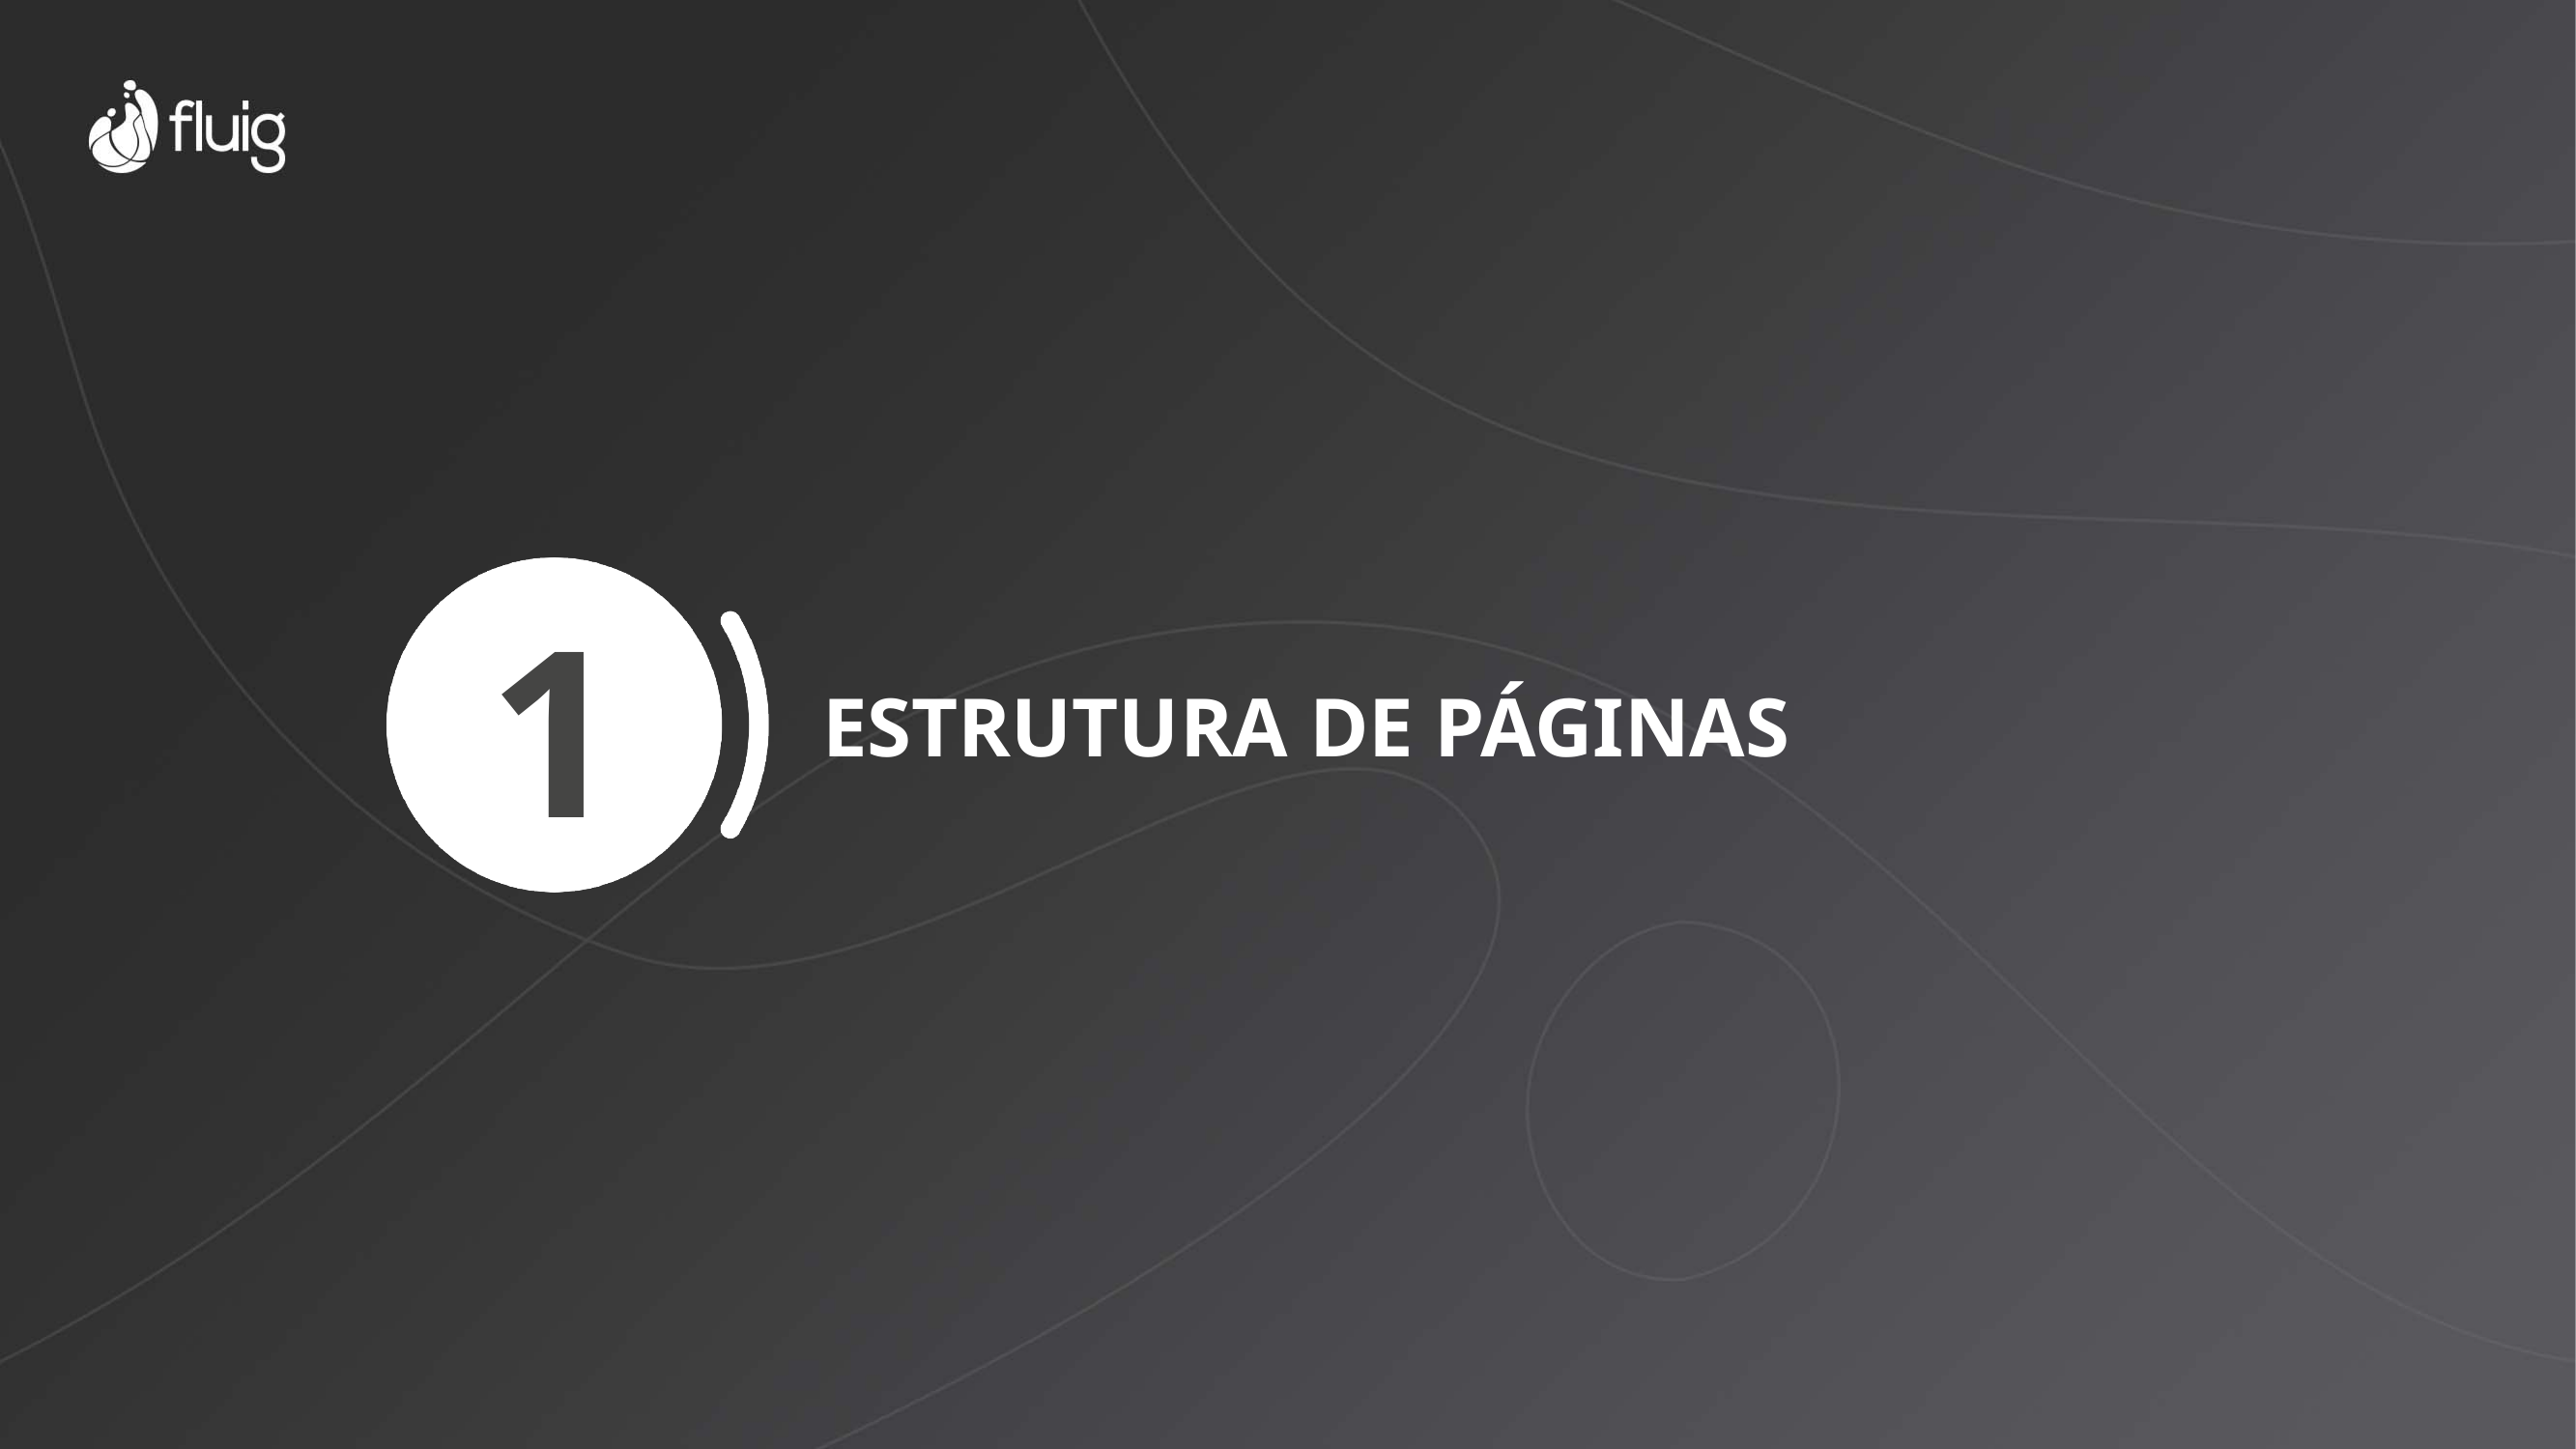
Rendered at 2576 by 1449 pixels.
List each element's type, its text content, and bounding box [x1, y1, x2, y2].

picture [0, 0, 2576, 1449]
list Estrutura de páginas [808, 608, 2576, 841]
list 1 [386, 556, 722, 893]
